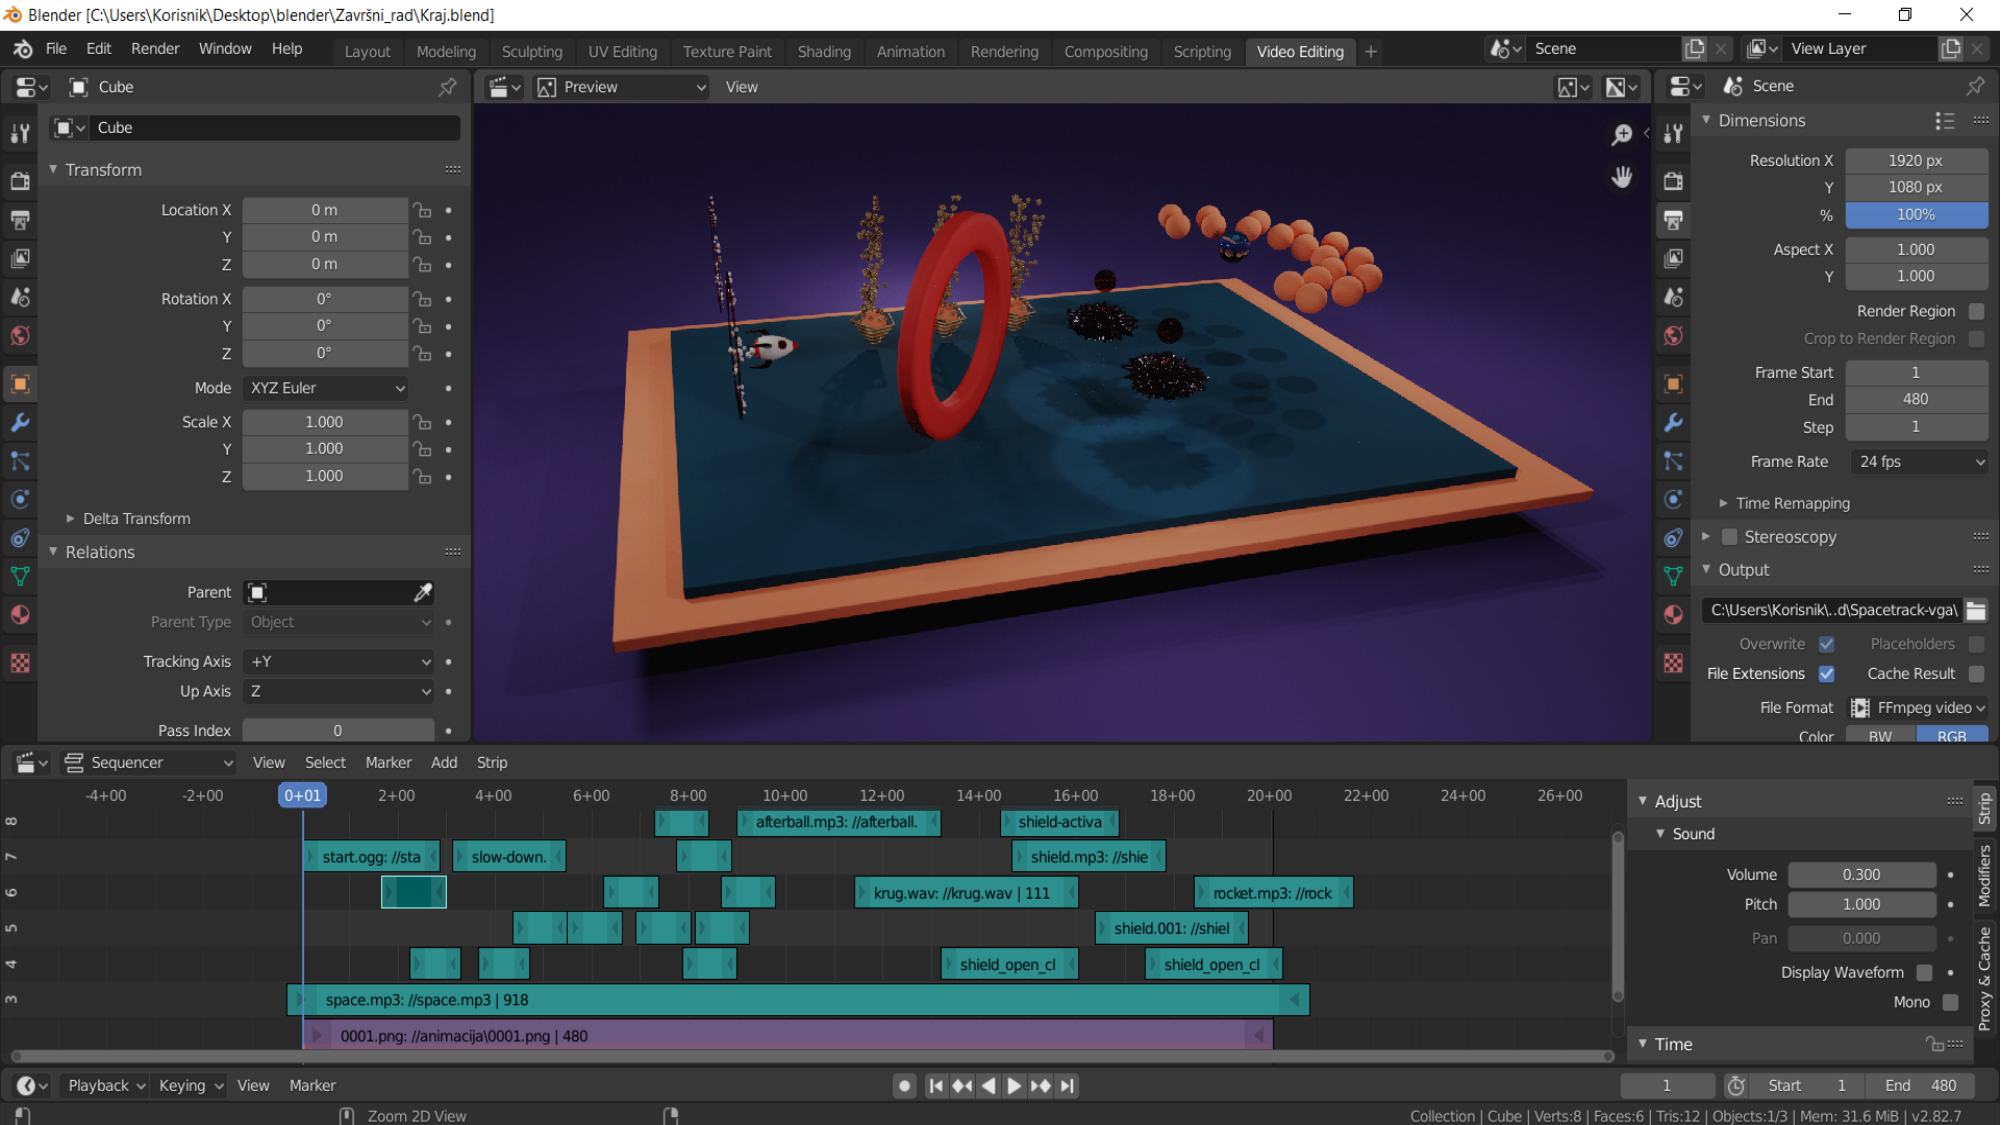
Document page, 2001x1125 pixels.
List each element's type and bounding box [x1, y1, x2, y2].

list [0, 0, 2000, 1125]
